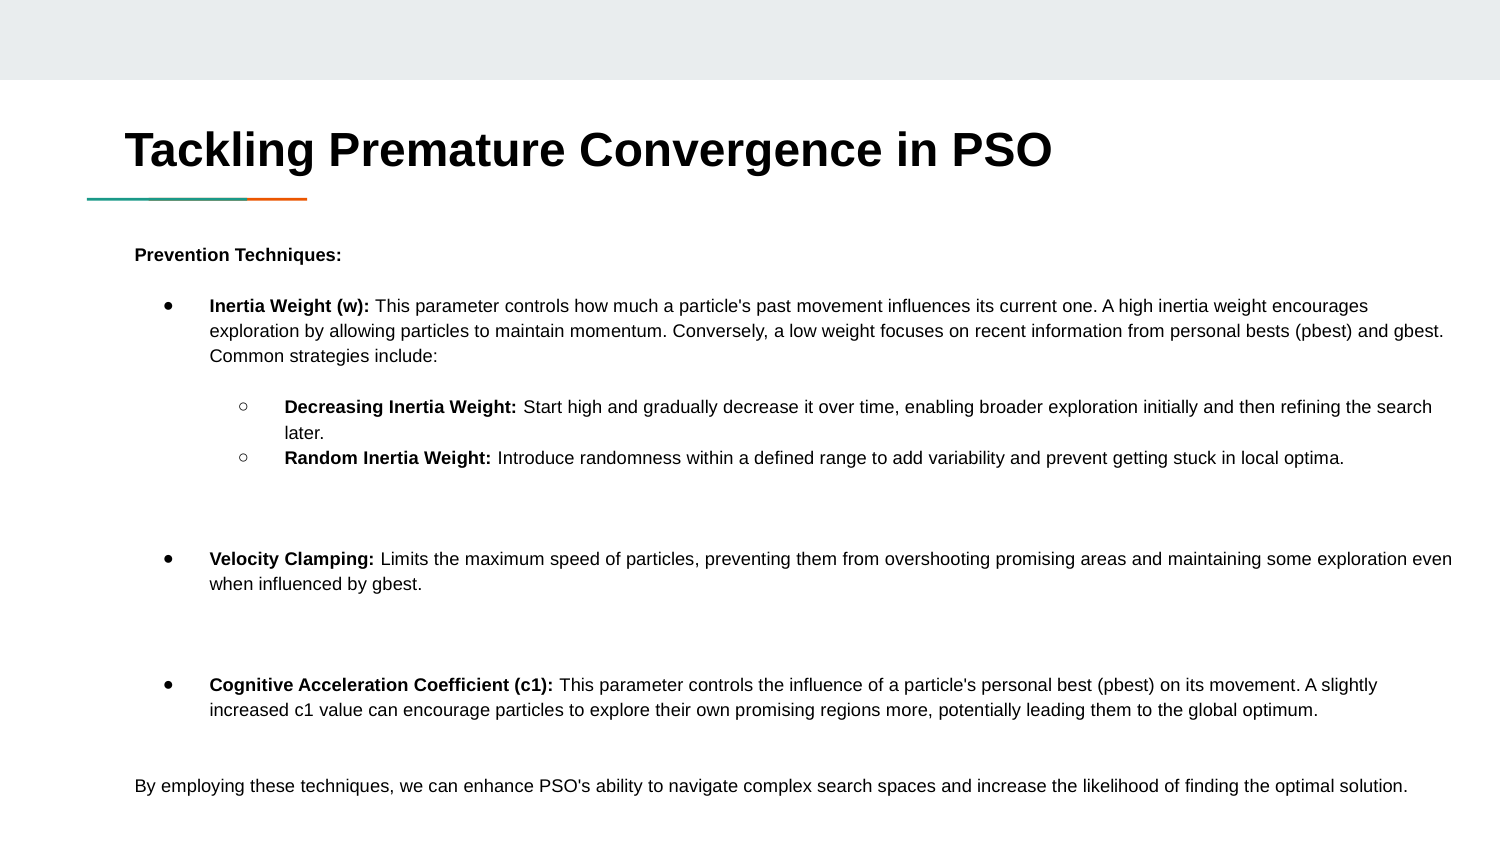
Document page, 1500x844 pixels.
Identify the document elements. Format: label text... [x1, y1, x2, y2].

title Tackling Premature Convergence in PSO [109, 103, 1371, 191]
list Prevention Techniques: Inertia Weight (w): This parameter controls how much a particle's past movement influences its current one. A high inertia weight encourages exploration by allowing particles to maintain momentum. Conversely, a low weight focuses on recent information from personal bests (pbest) and gbest. Common strategies include: Decreasing Inertia Weight: Start high and gradually decrease it over time, enabling broader exploration initially and then refining the search later. Random Inertia Weight: Introduce randomness within a defined range to add variability and prevent getting stuck in local optima. Velocity Clamping: Limits the maximum speed of particles, preventing them from overshooting promising areas and maintaining some exploration even when influenced by gbest. Cognitive Acceleration Coefficient (c1): This parameter controls the influence of a particle's personal best (pbest) on its movement. A slightly increased c1 value can encourage particles to explore their own promising regions more, potentially leading them to the global optimum. By employing these techniques, we can enhance PSO's ability to navigate complex search spaces and increase the likelihood of finding the optimal solution. [119, 225, 1478, 822]
